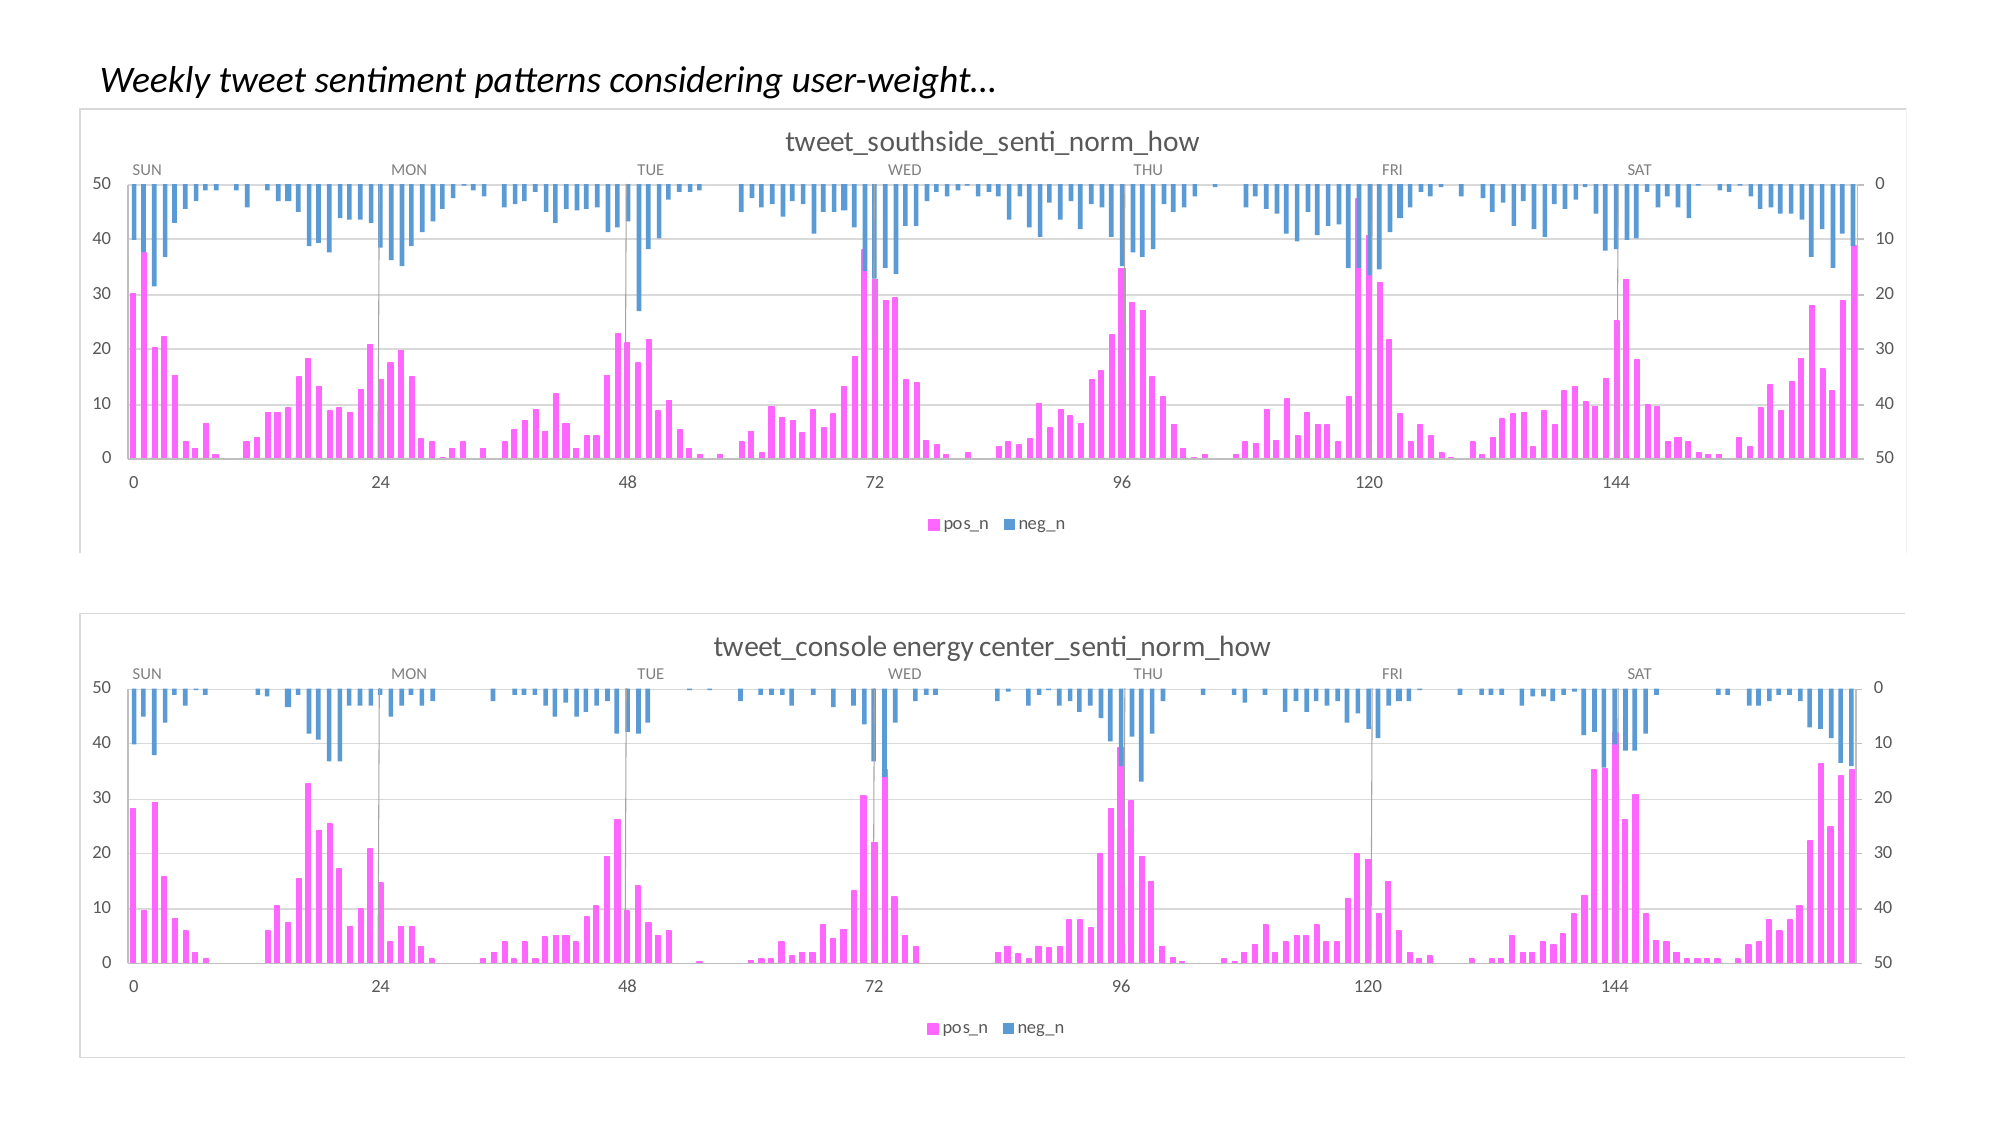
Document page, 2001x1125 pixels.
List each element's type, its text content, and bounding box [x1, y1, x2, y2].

picture [79, 612, 1905, 1058]
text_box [111, 151, 1674, 458]
picture [79, 108, 1907, 553]
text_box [111, 655, 1674, 962]
text_box Weekly tweet sentiment patterns considering user-weight… [85, 47, 1030, 108]
